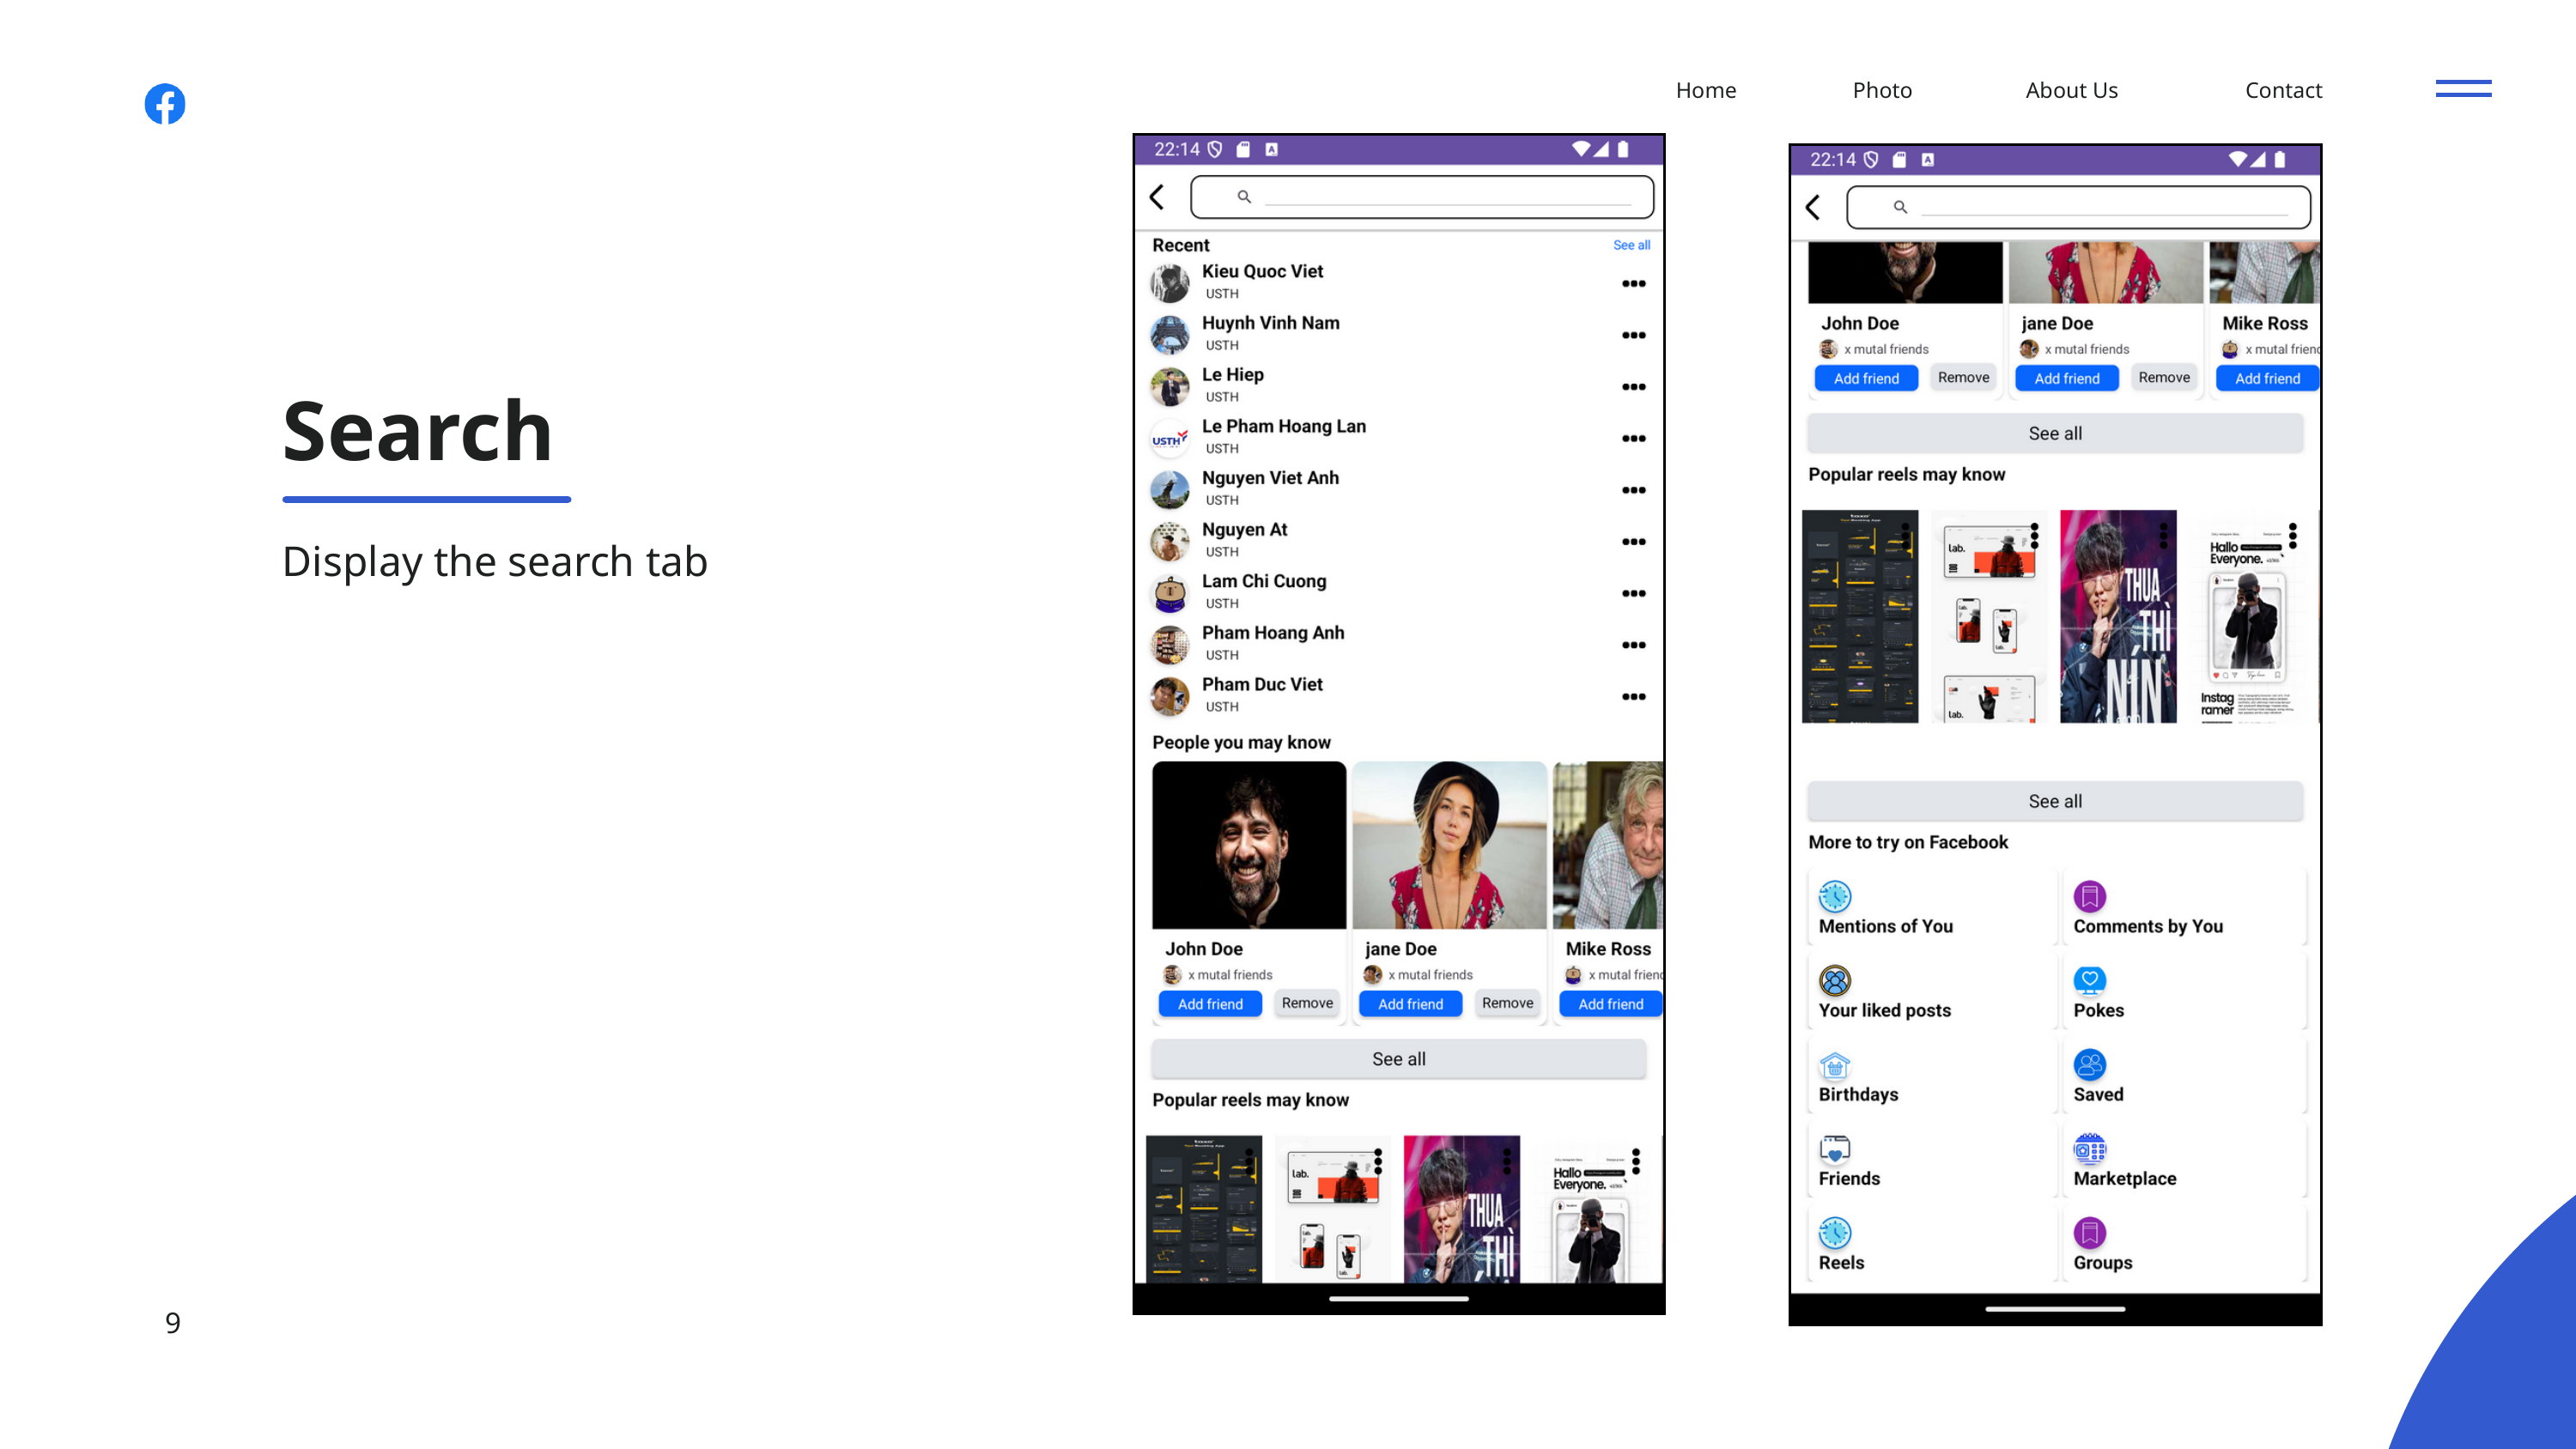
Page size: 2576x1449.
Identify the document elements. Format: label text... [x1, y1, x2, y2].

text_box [282, 495, 572, 504]
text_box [2435, 92, 2493, 97]
text_box [1133, 134, 1665, 1314]
text_box [144, 83, 185, 124]
text_box Search [282, 381, 985, 477]
text_box About Us [2026, 72, 2176, 103]
text_box Home [1675, 72, 1790, 103]
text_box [2351, 1072, 2576, 1449]
text_box 9 [165, 1299, 383, 1340]
text_box [1789, 144, 2322, 1325]
text_box Photo [1852, 72, 1957, 103]
text_box Display the search tab [282, 527, 1009, 585]
text_box Contact [2245, 72, 2384, 103]
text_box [2435, 79, 2493, 84]
